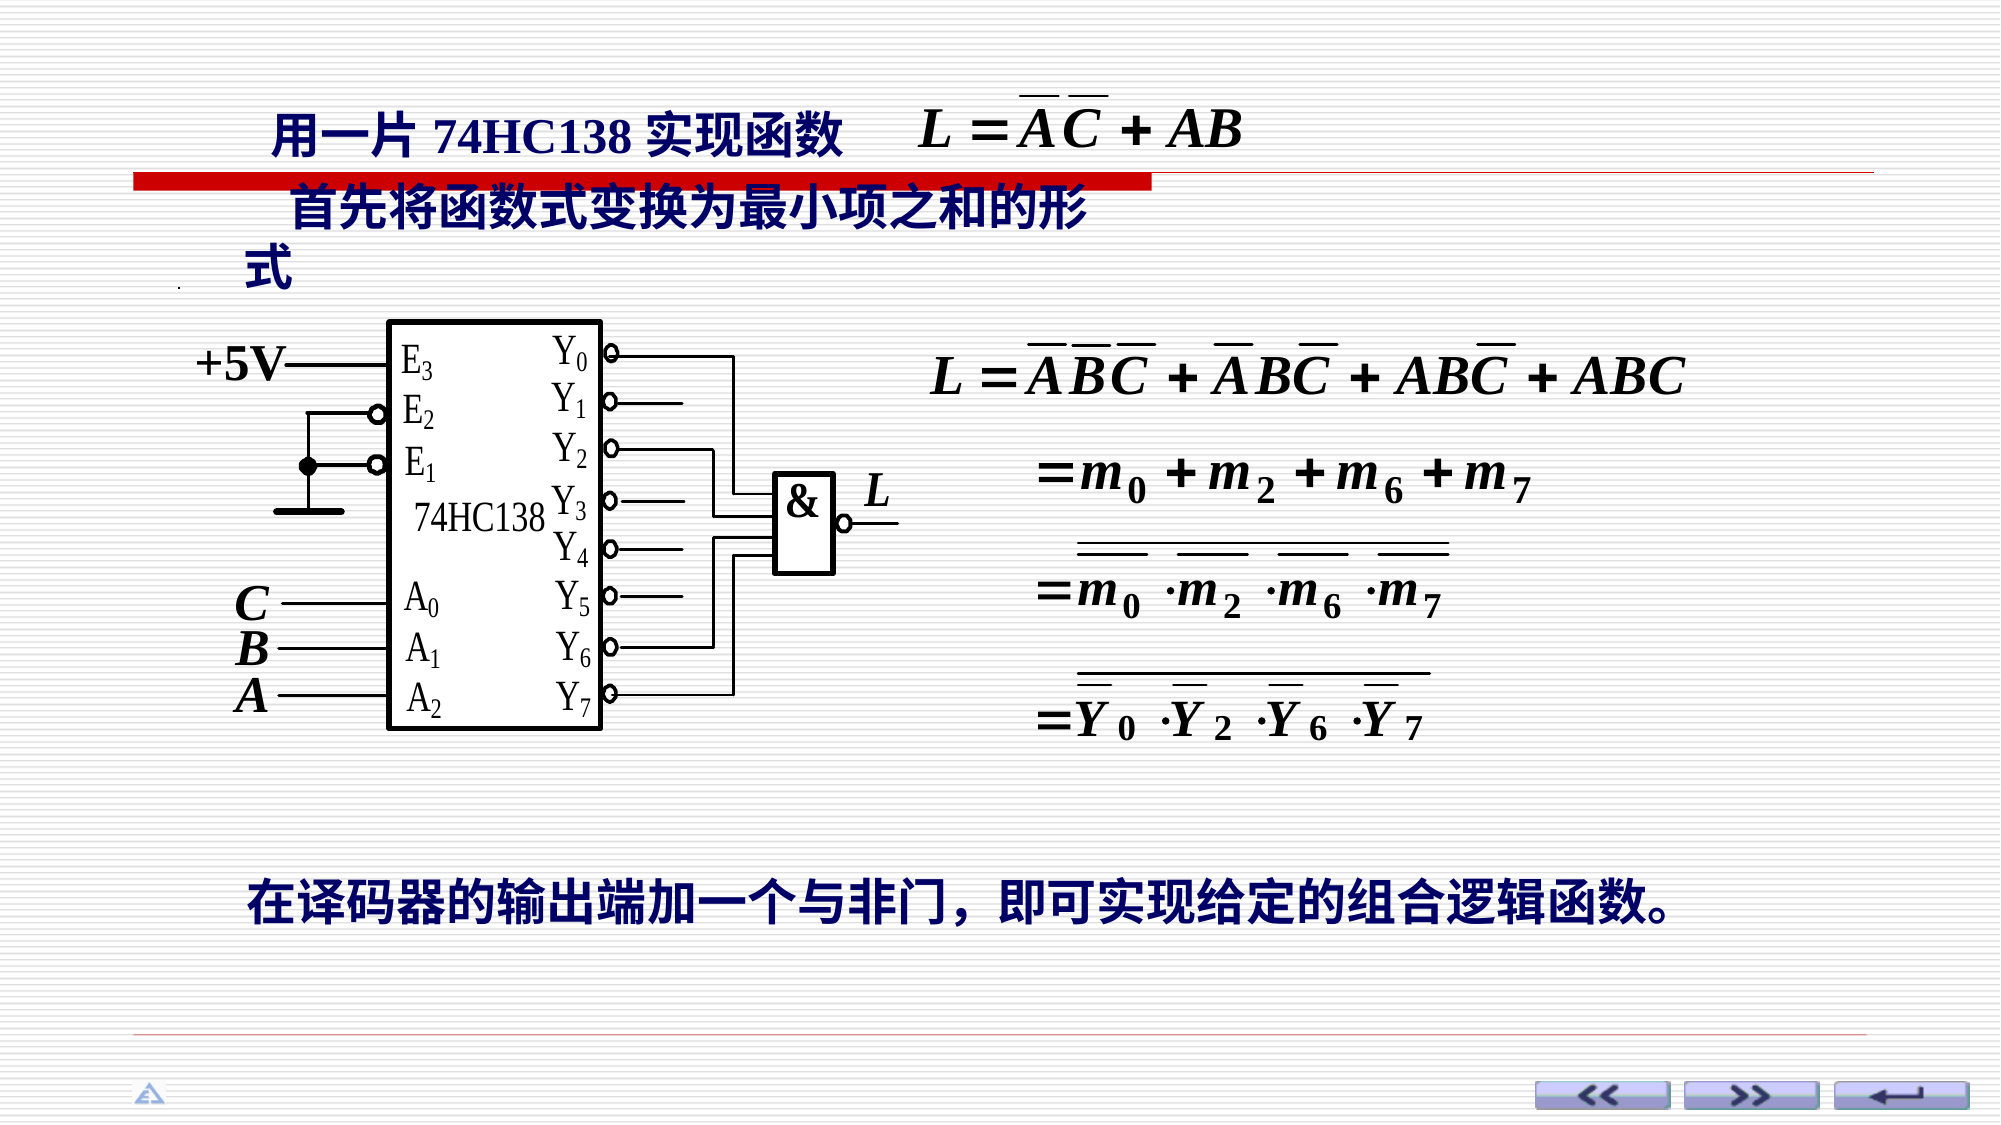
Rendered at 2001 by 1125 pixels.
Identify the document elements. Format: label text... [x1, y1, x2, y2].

text_box [913, 317, 945, 328]
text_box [1023, 657, 1446, 752]
text_box 在译码器的输出端加一个与非门，即可实现给定的组合逻辑函数。 [232, 863, 1768, 938]
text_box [606, 351, 962, 701]
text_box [1023, 527, 1462, 632]
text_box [255, 77, 1261, 172]
picture [0, 0, 2001, 1125]
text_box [1023, 432, 1546, 518]
text_box 首先将函数式变换为最小项之和的形式 [229, 198, 1109, 273]
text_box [916, 326, 1701, 412]
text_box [161, 323, 395, 729]
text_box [373, 311, 623, 756]
